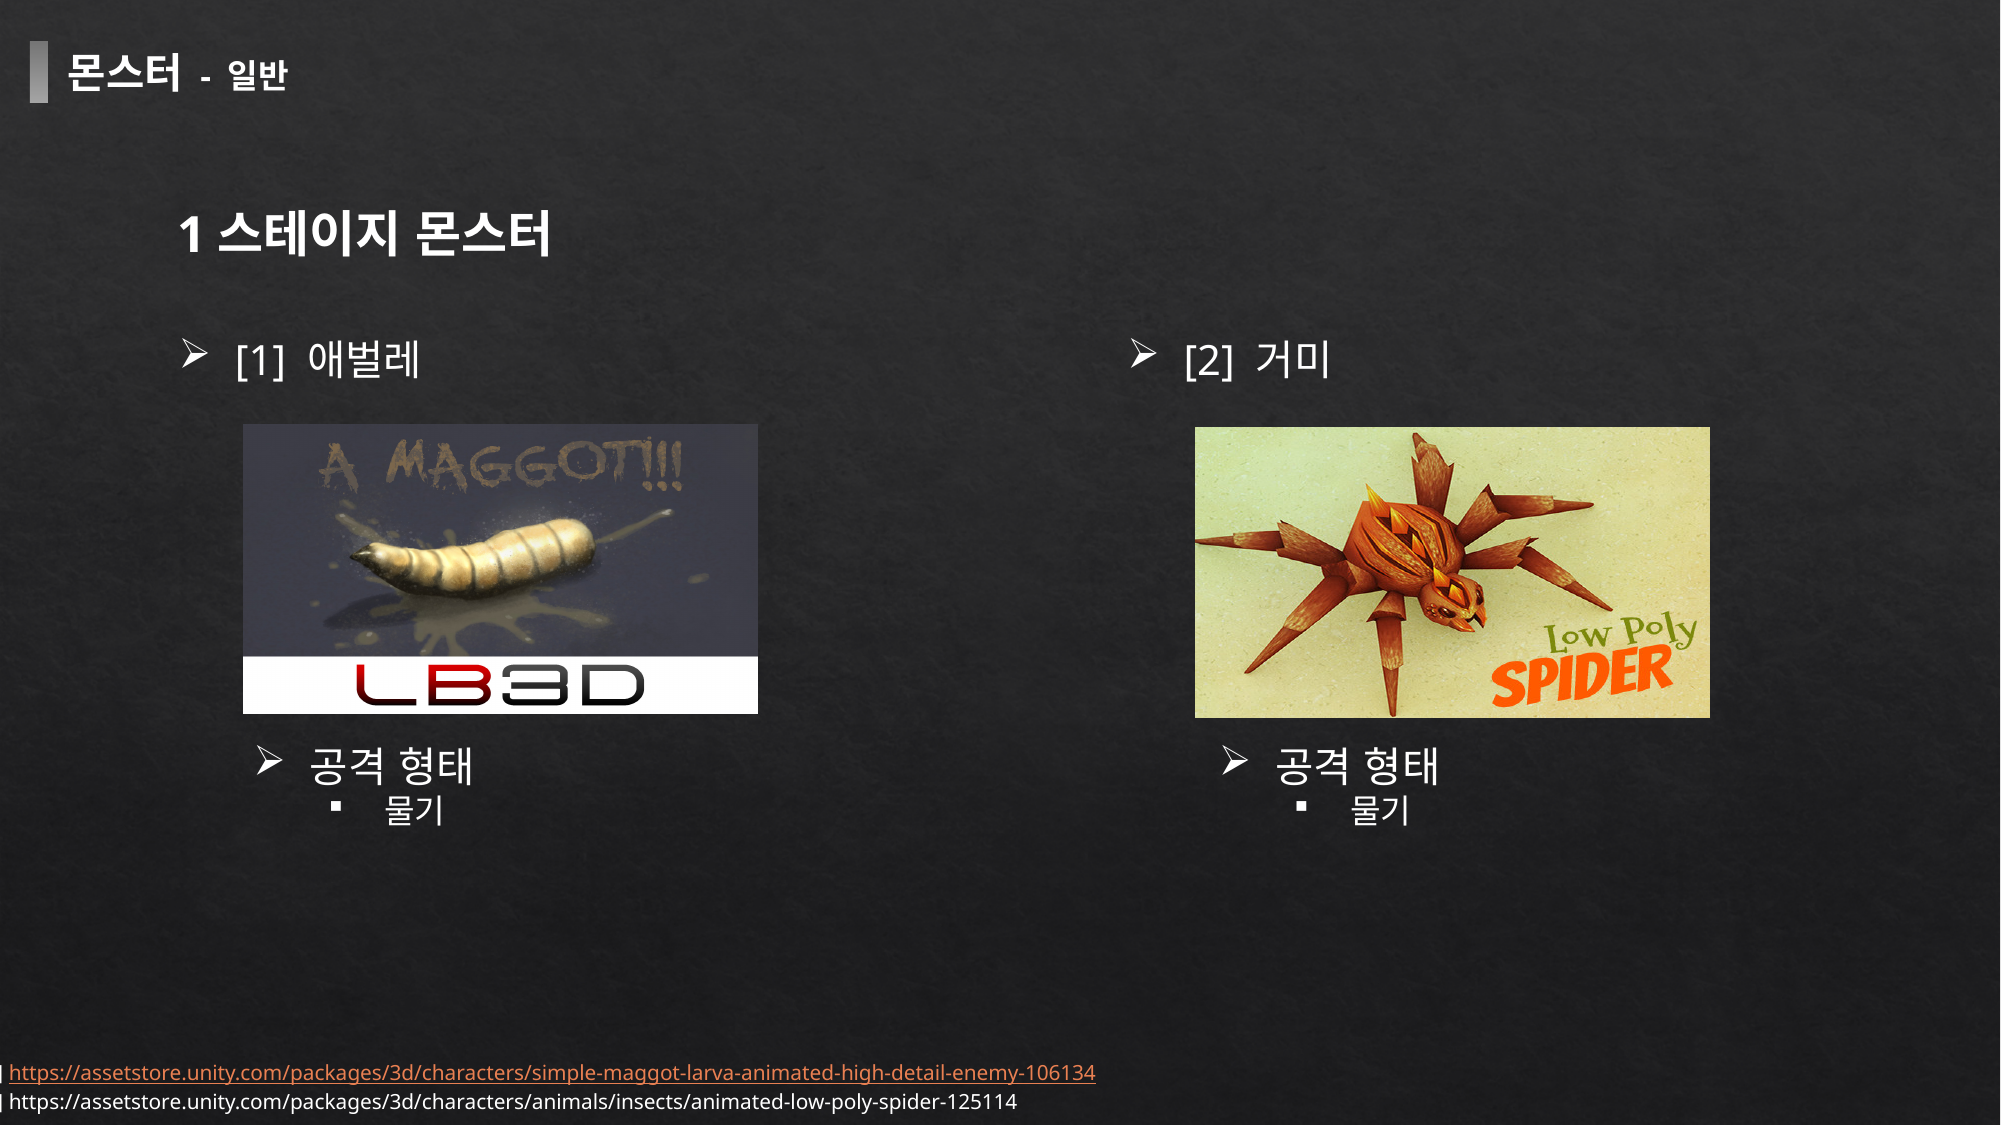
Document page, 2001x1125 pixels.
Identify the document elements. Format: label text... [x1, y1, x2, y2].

text_box 몬스터 - 일반 [52, 39, 304, 105]
text_box 1스테이지 몬스터 [162, 195, 1163, 271]
text_box [1] https://assetstore.unity.com/packages/3d/characters/simple-maggot-larva-animated-high-detail-enemy-106134 [2] https://assetstore.unity.com/packages/3d/characters/animals/insects/animated-low-poly-spider-125114 [0, 1052, 1111, 1121]
text_box [2] 거미 [1112, 326, 1348, 391]
text_box 공격 형태 물기 [238, 733, 491, 838]
picture [1194, 427, 1710, 718]
text_box [1] 애벌레 [163, 326, 438, 391]
picture [242, 423, 758, 714]
text_box [28, 41, 49, 104]
text_box 공격 형태 물기 [1204, 733, 1457, 838]
